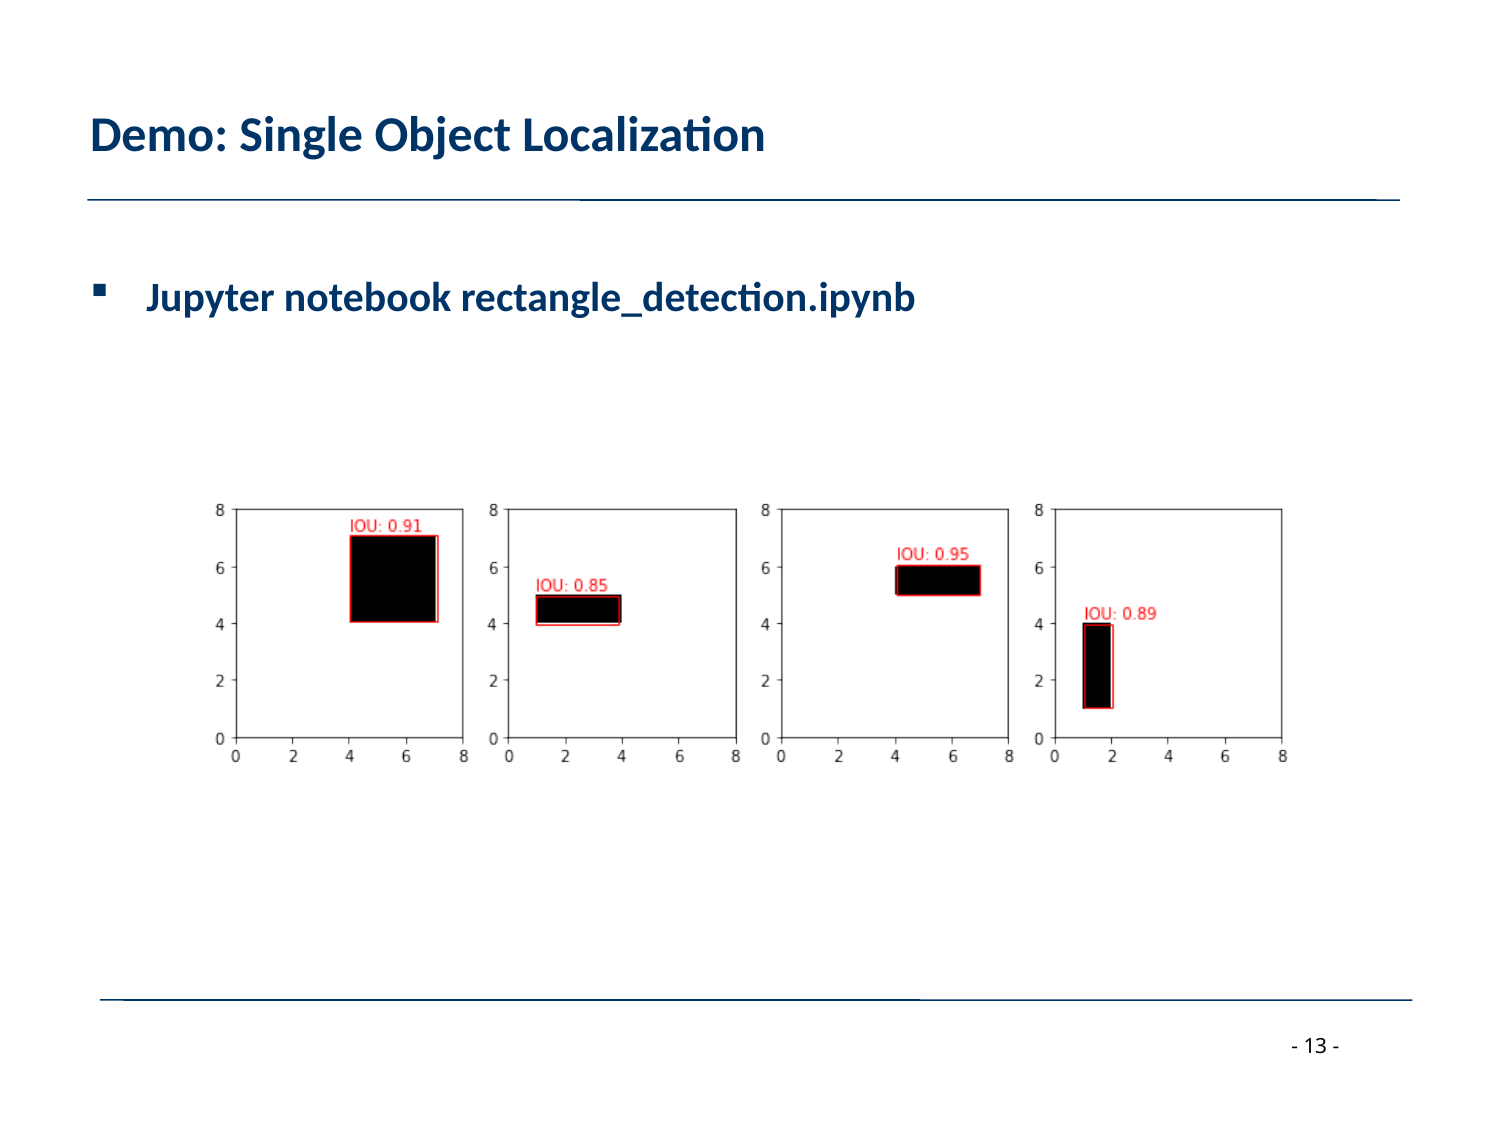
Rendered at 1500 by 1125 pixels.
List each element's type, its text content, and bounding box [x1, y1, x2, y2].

picture [202, 492, 1298, 775]
list Jupyter notebook rectangle_detection.ipynb [75, 262, 1425, 1005]
title Demo: Single Object Localization [75, 37, 1425, 225]
